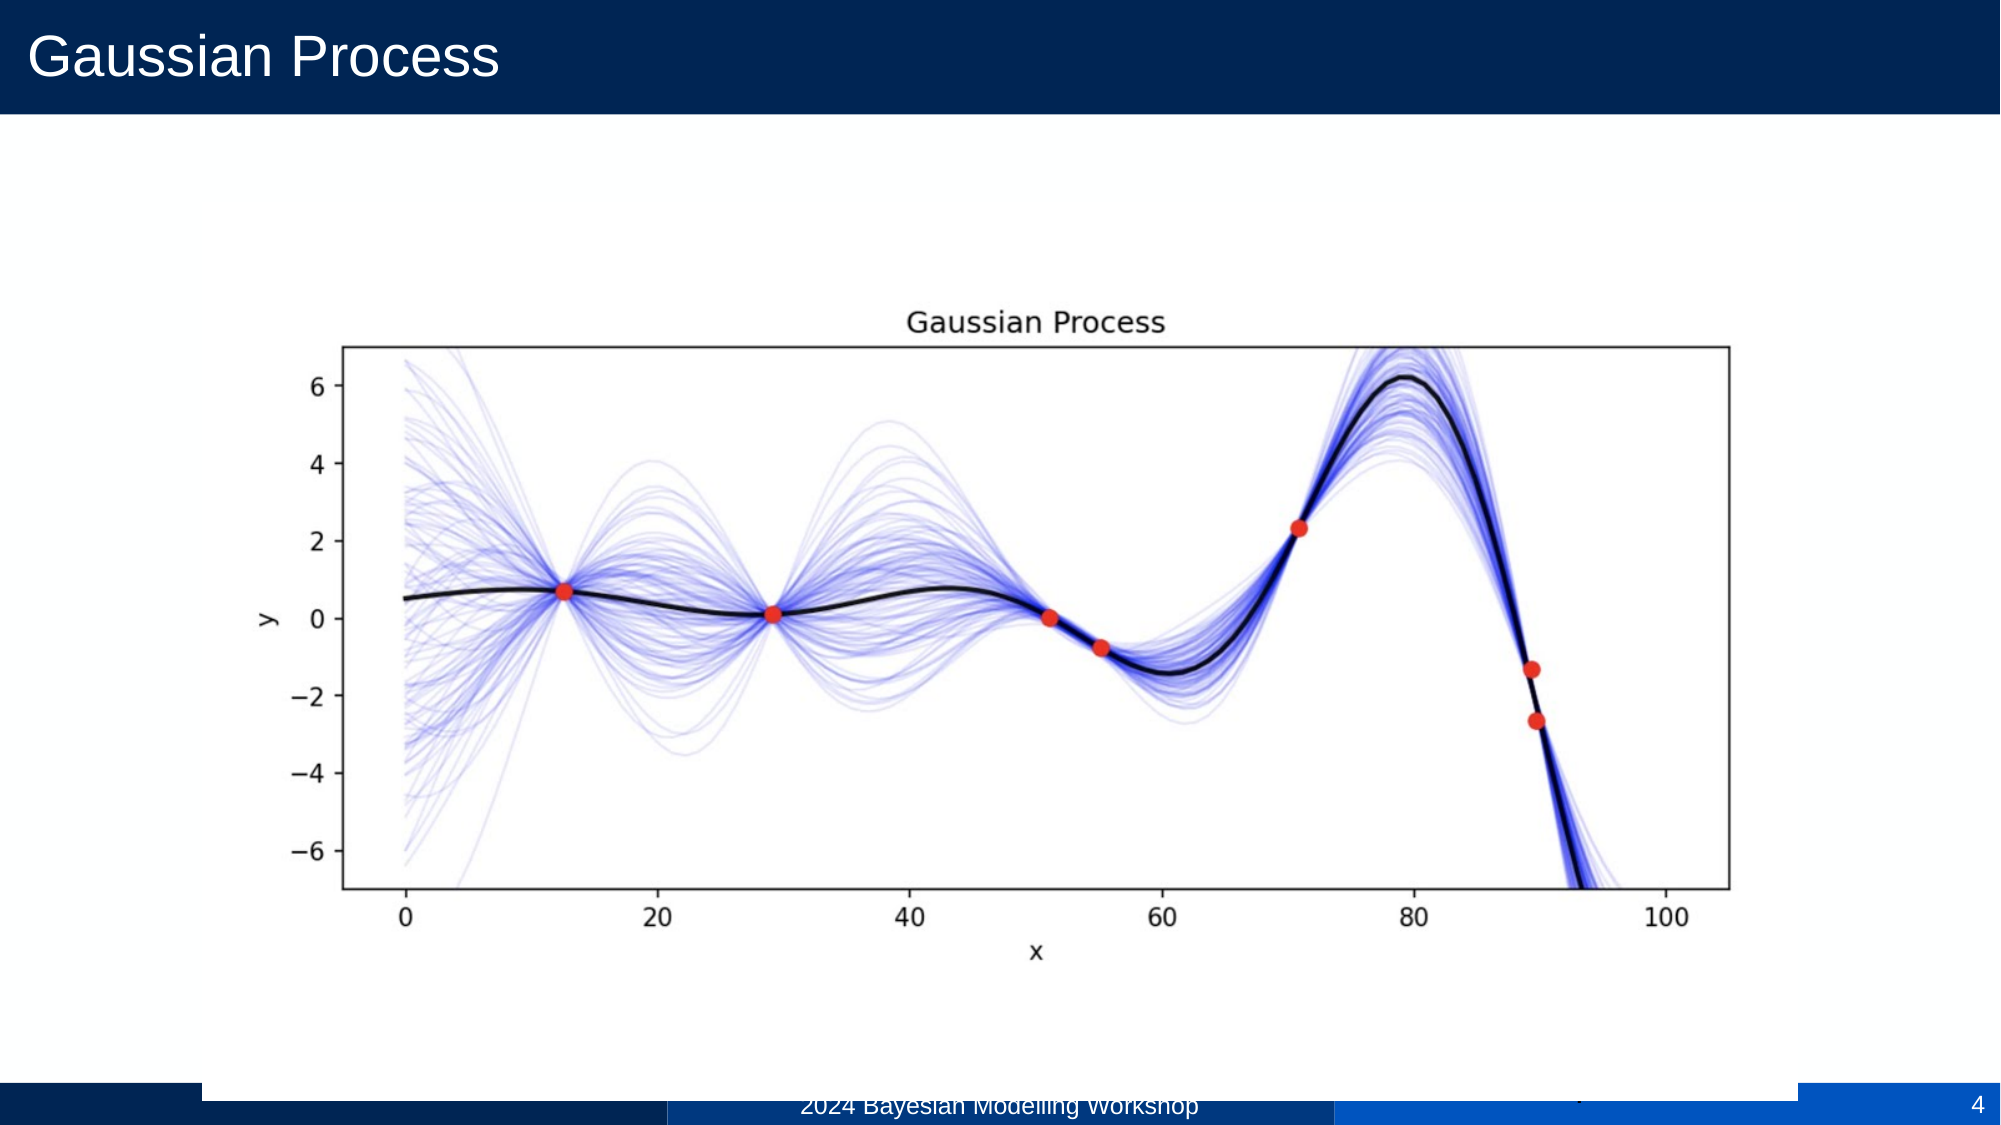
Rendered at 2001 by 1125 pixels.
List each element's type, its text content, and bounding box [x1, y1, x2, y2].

picture [202, 202, 1798, 1101]
slide_number 4 [1550, 1058, 2000, 1119]
title Gaussian Process [12, 6, 1984, 108]
